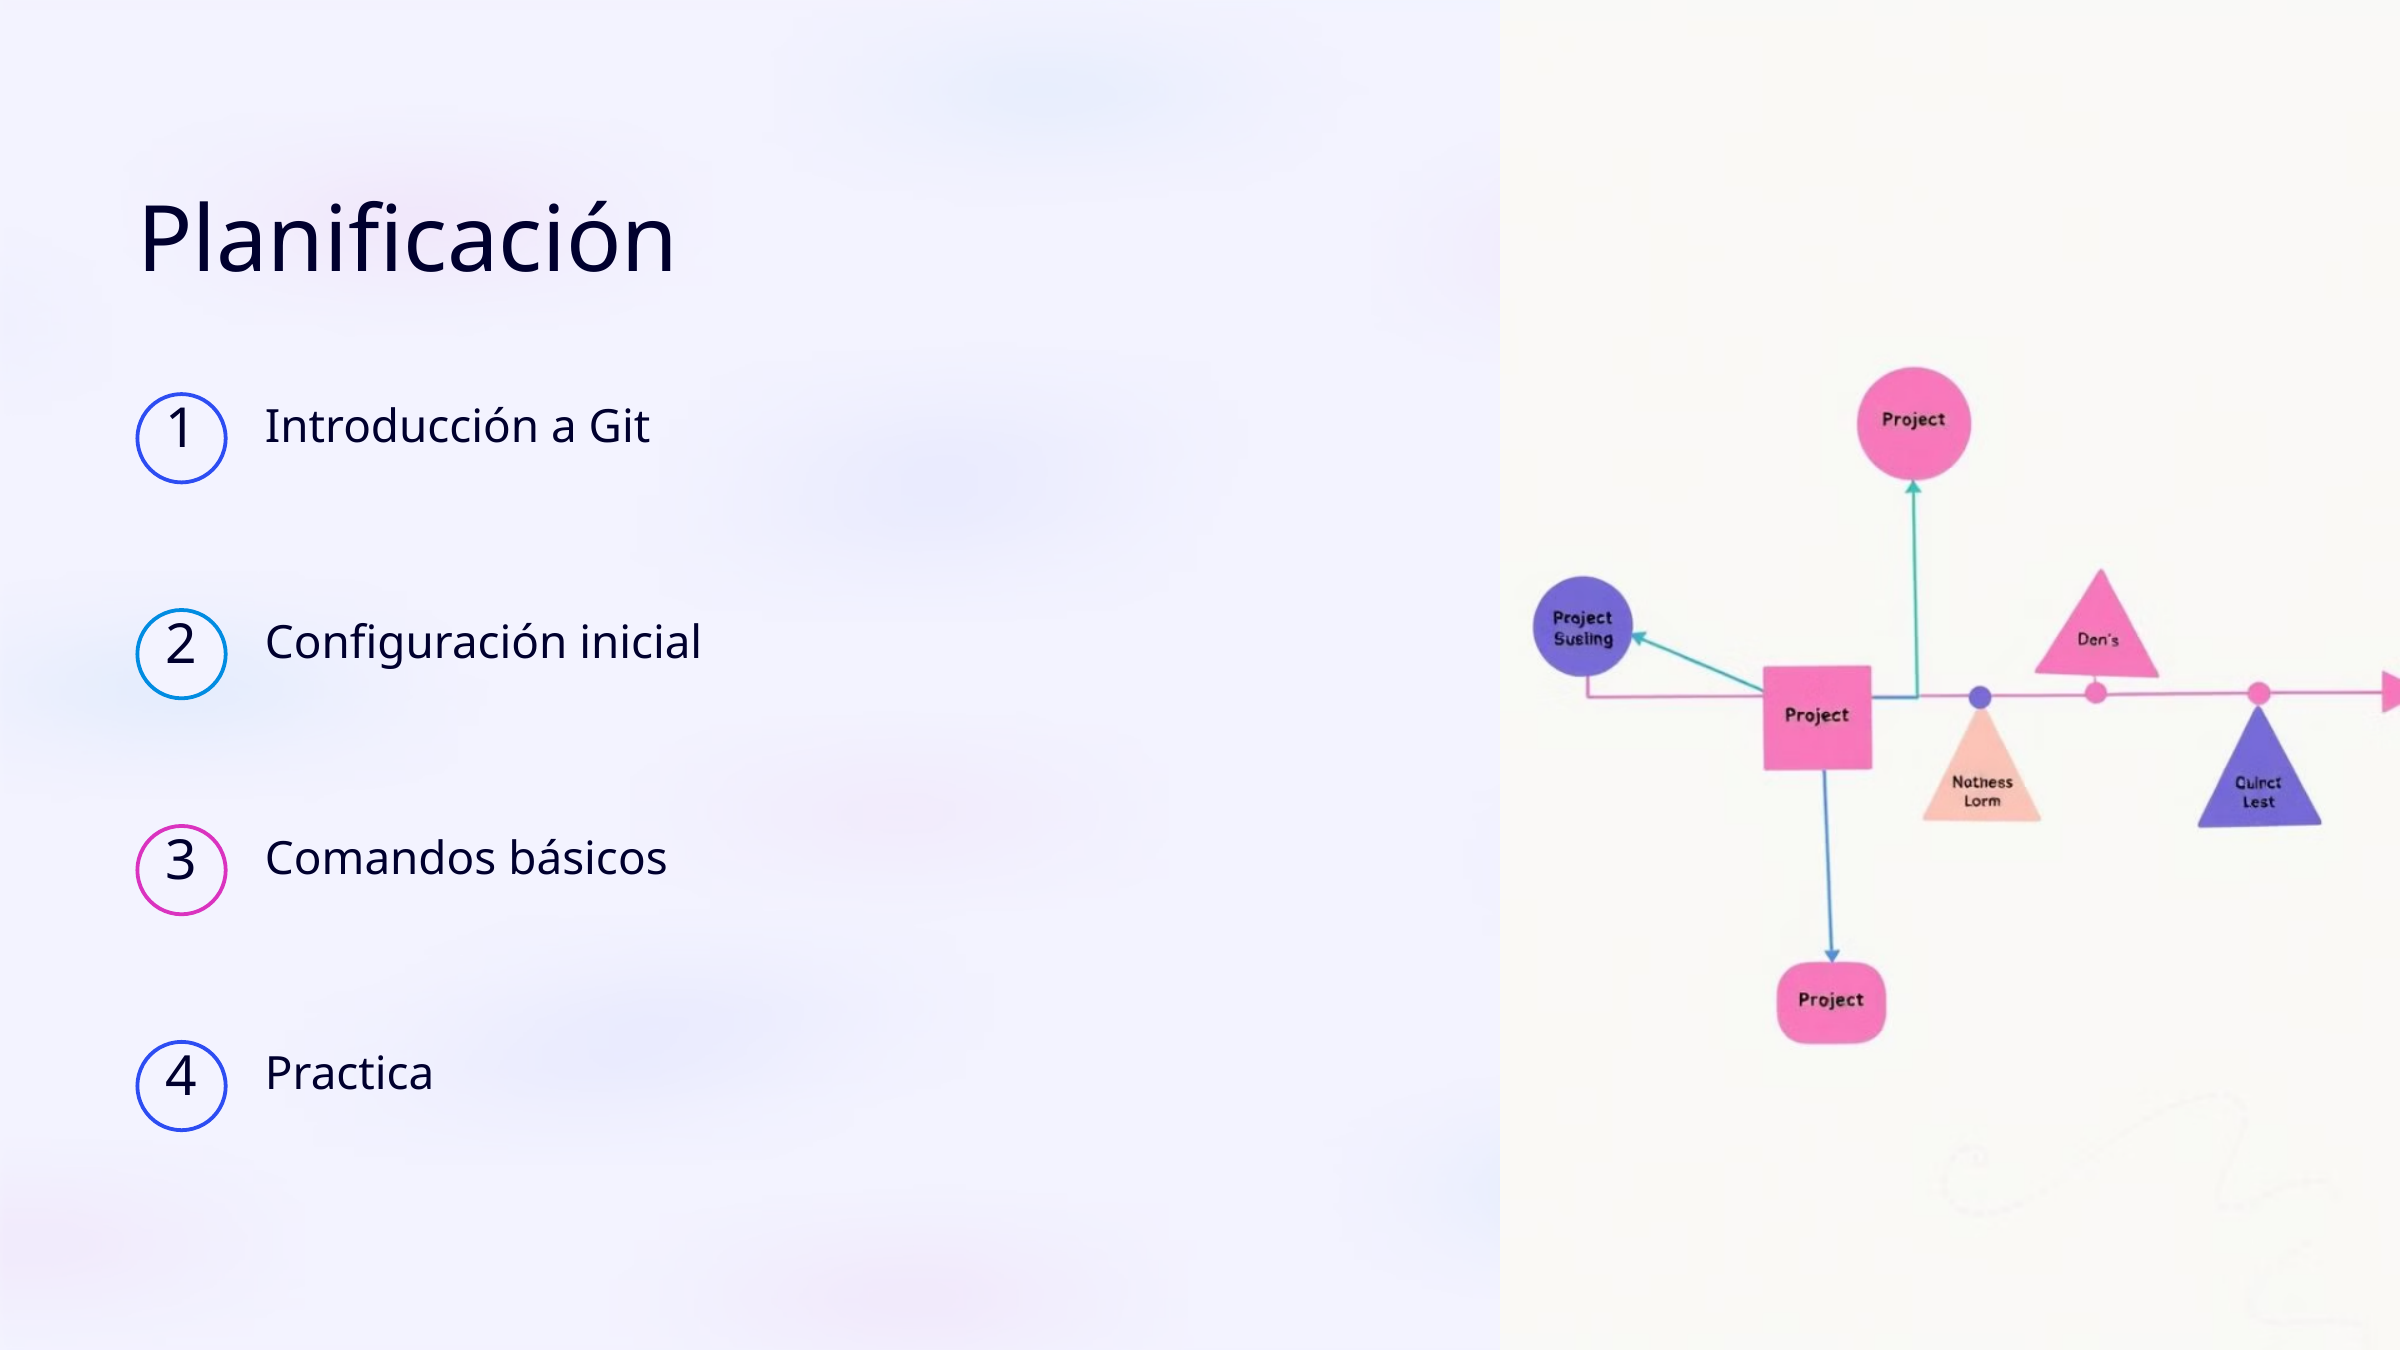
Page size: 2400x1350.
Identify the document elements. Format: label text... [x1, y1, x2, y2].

text_box Comandos básicos [265, 825, 727, 884]
text_box Introducción a Git [265, 394, 727, 452]
text_box [210, 836, 226, 904]
text_box Configuración inicial [265, 609, 727, 668]
text_box [210, 404, 226, 472]
text_box Practica [265, 1041, 727, 1100]
text_box [154, 394, 209, 403]
text_box [154, 825, 209, 835]
text_box 2 [153, 619, 210, 689]
text_box [154, 473, 209, 483]
picture [1499, 0, 2400, 1350]
text_box [154, 609, 209, 619]
text_box [210, 620, 226, 688]
text_box [154, 1041, 209, 1051]
text_box [154, 905, 209, 915]
text_box [154, 1121, 209, 1131]
text_box [210, 1052, 226, 1120]
text_box 4 [153, 1051, 210, 1121]
text_box Planificación [137, 175, 1062, 292]
text_box [137, 1052, 153, 1120]
text_box 3 [153, 835, 210, 905]
text_box 1 [153, 403, 210, 473]
text_box [154, 689, 209, 699]
text_box [137, 836, 153, 904]
text_box [137, 620, 153, 688]
text_box [137, 404, 153, 472]
